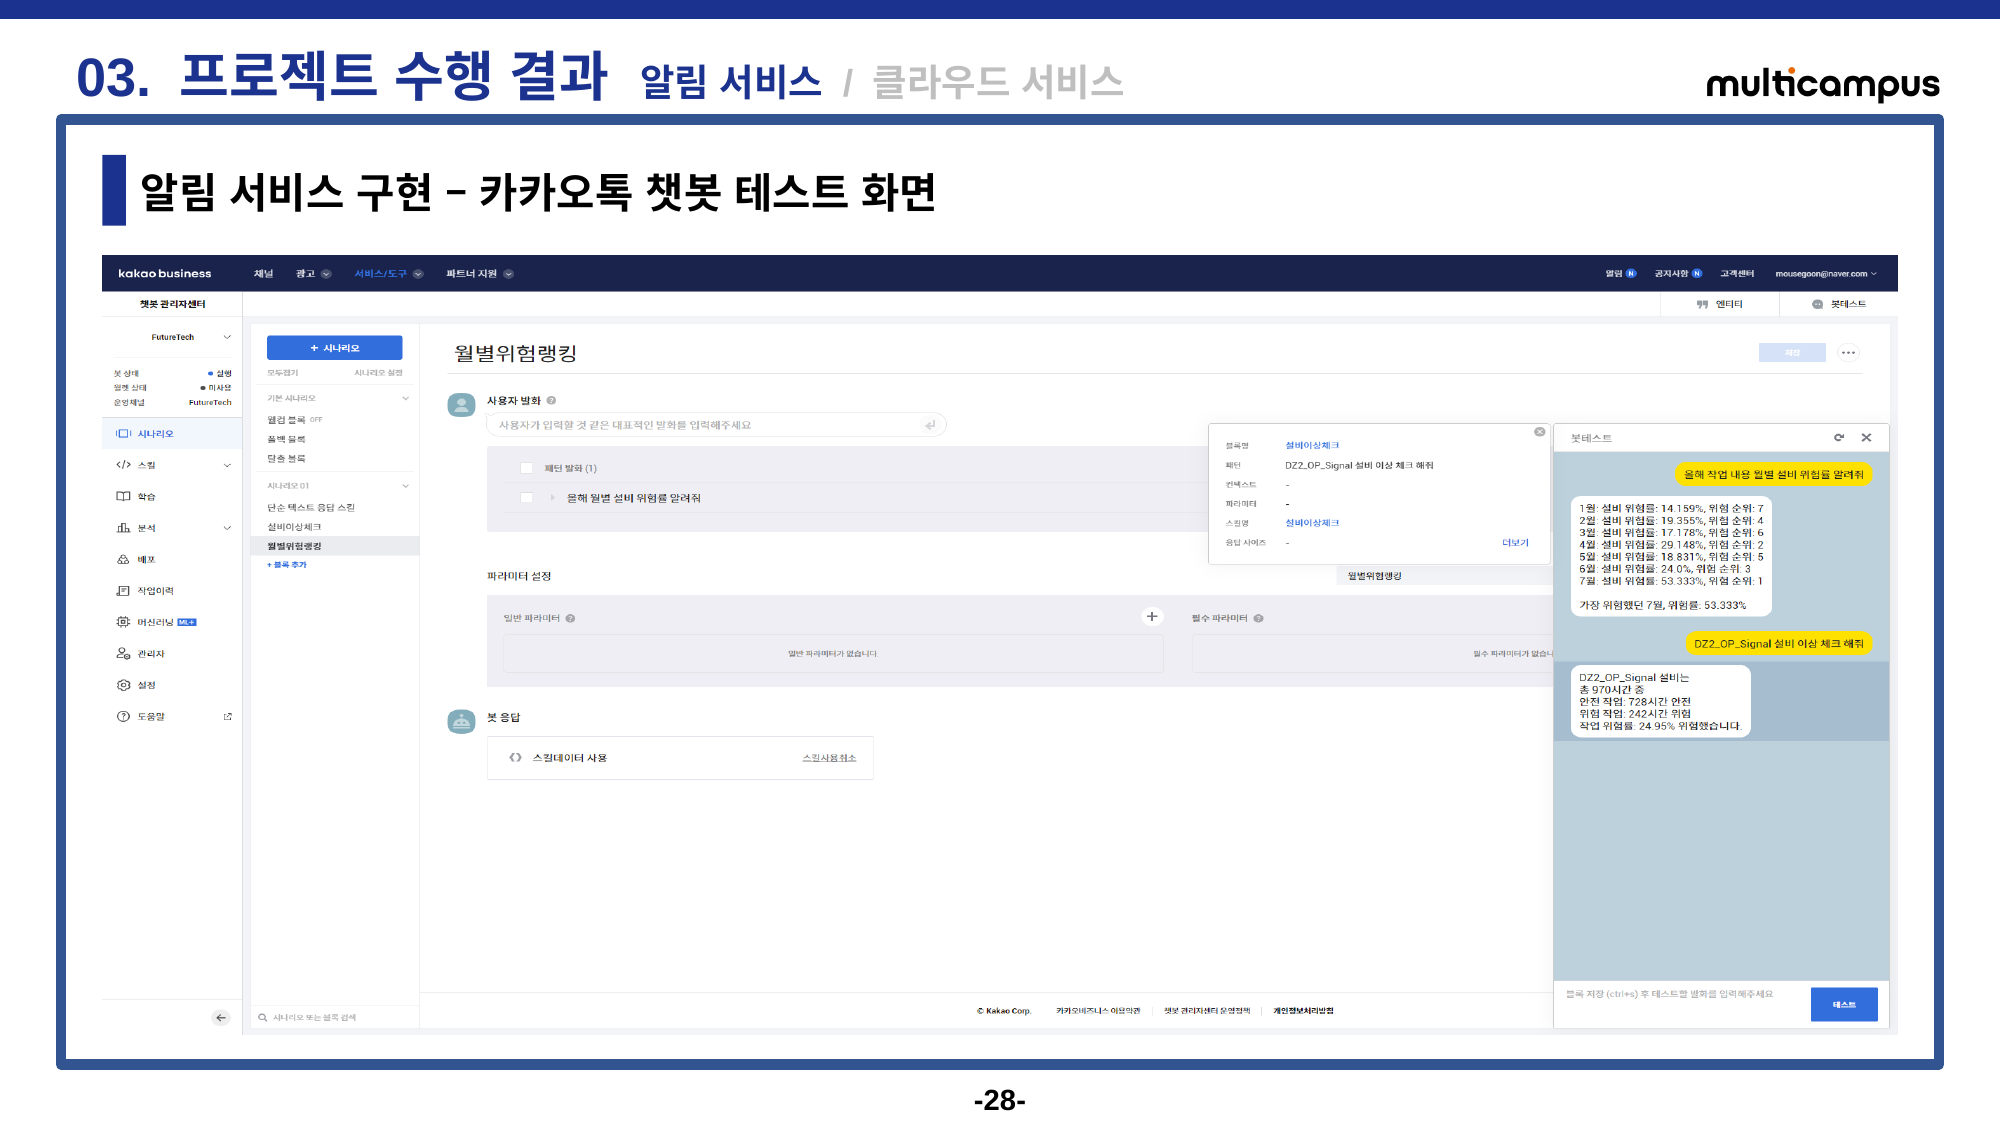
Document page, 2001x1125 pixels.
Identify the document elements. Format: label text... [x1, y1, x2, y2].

picture [102, 255, 1898, 1036]
text_box 03. 프로젝트 수행 결과 알림 서비스 / 클라우드 서비스 [60, 31, 1940, 117]
text_box 알림 서비스 구현 – 카카오톡 챗봇 테스트 화면 [128, 156, 1939, 227]
picture [1707, 66, 1940, 104]
text_box [100, 153, 128, 228]
text_box [59, 117, 1941, 1067]
text_box [0, 0, 2000, 21]
